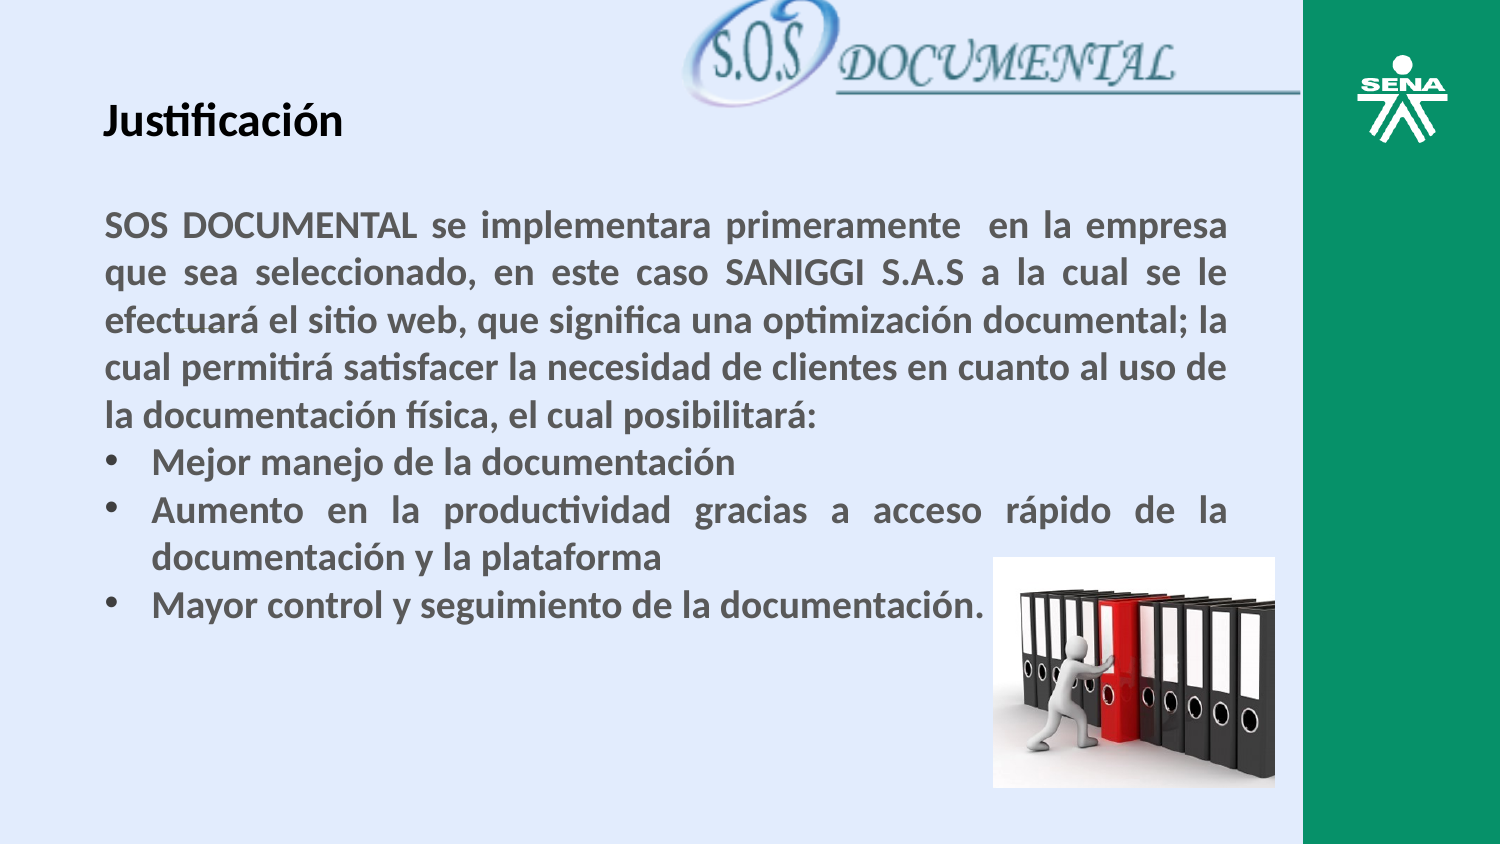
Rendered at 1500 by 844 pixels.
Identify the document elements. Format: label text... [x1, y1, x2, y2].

text_box SOS DOCUMENTAL se implementara primeramente en la empresa que sea seleccionado, en este caso SANIGGI S.A.S a la cual se le efectuará el sitio web, que significa una optimización documental; la cual permitirá satisfacer la necesidad de clientes en cuanto al uso de la documentación física, el cual posibilitará: Mejor manejo de la documentación Aumento en la productividad gracias a acceso rápido de la documentación y la plataforma Mayor control y seguimiento de la documentación. [89, 143, 1245, 558]
picture [0, 0, 1500, 844]
text_box Justificación [88, 80, 514, 164]
